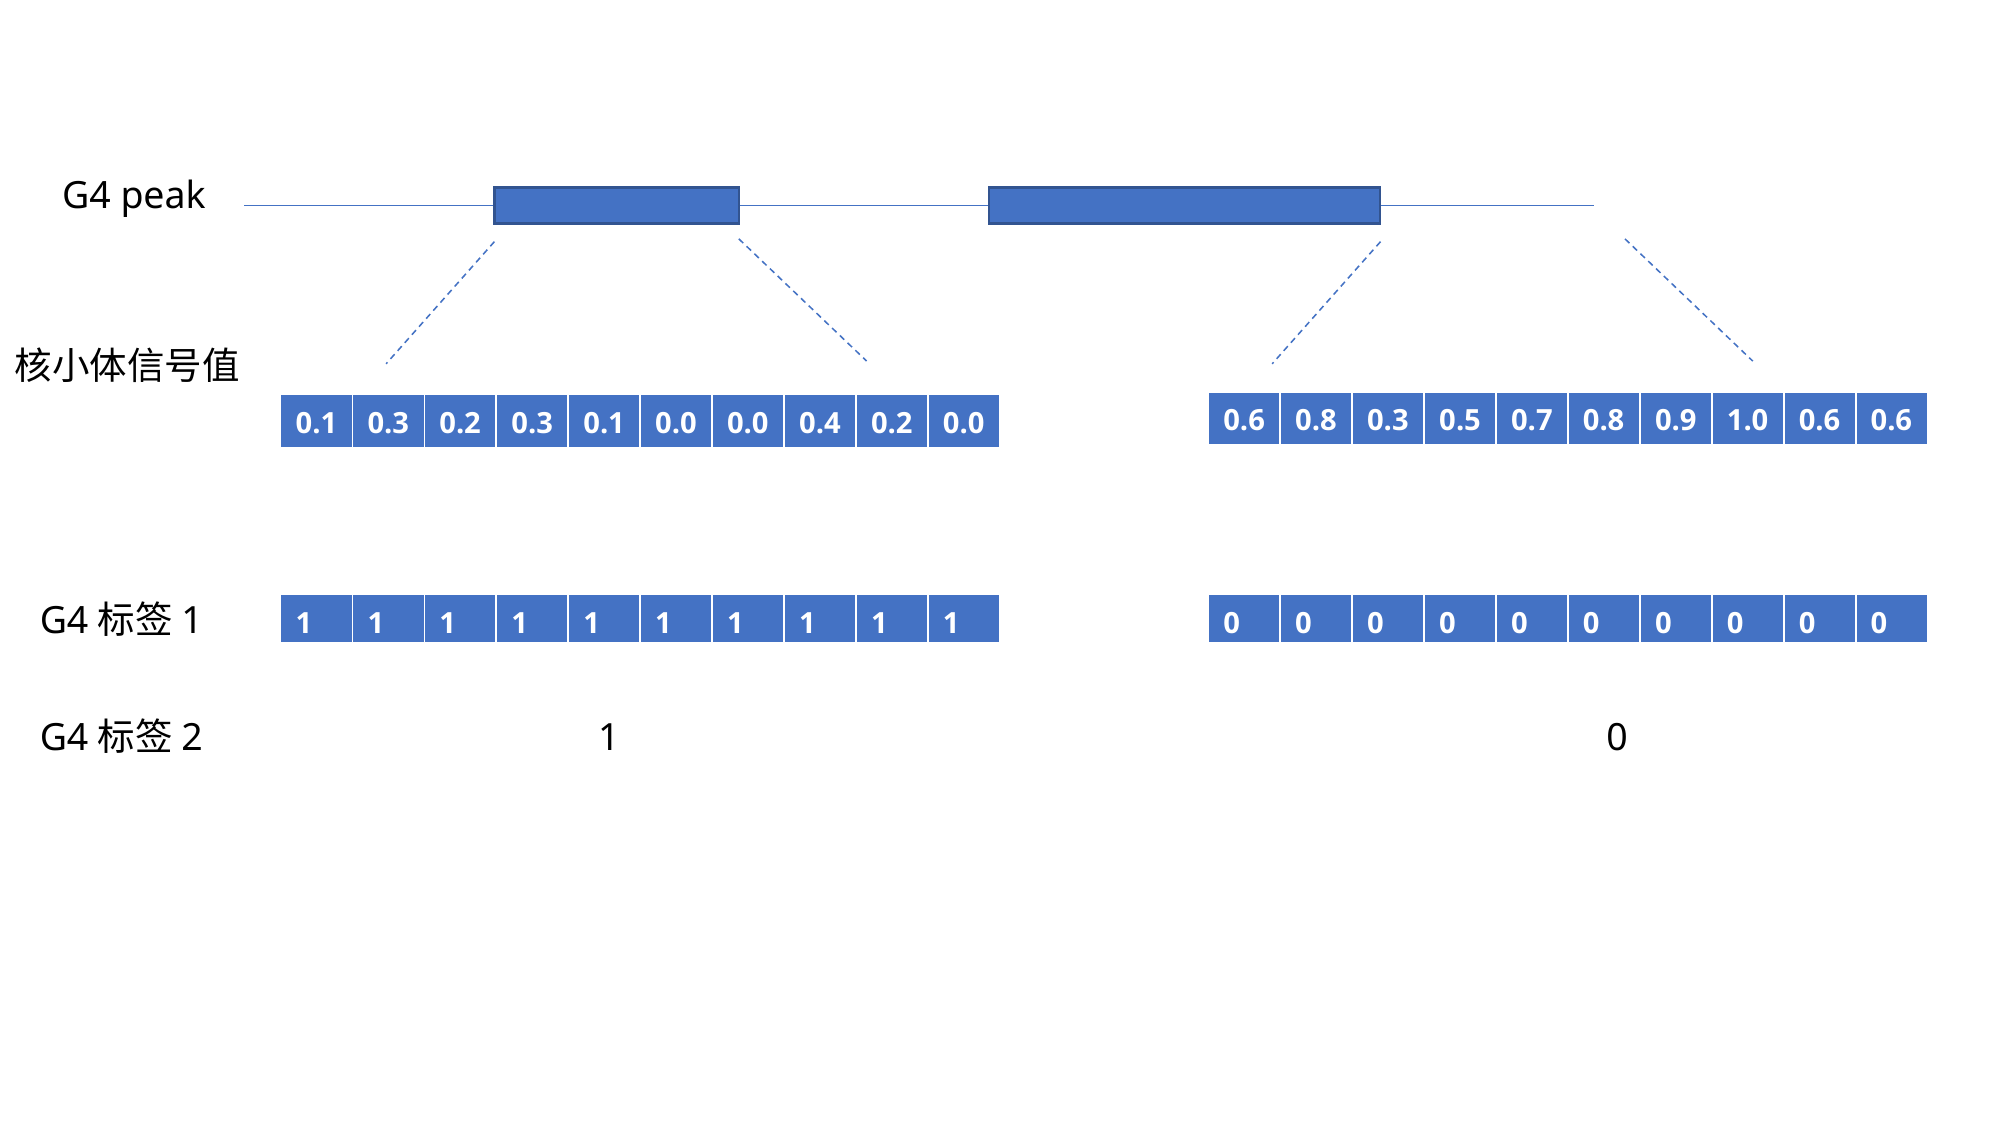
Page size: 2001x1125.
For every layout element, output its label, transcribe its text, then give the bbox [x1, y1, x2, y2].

table_header 1 [857, 595, 927, 642]
table_header 0.6 [1785, 393, 1855, 444]
table_header 1 [497, 595, 567, 642]
table_header 0.3 [353, 395, 424, 447]
text_box [988, 186, 1381, 205]
table_header 1 [641, 595, 711, 642]
table_header 0.5 [1425, 393, 1495, 444]
text_box G4标签1 [24, 588, 281, 649]
table_header 0.1 [569, 395, 639, 447]
table_header 0.2 [857, 395, 927, 447]
table_header 0.8 [1569, 393, 1639, 444]
table_header 0 [1713, 595, 1783, 642]
table_header 1 [785, 595, 855, 642]
table_header 0.6 [1209, 393, 1279, 444]
table_header 0 [1785, 595, 1855, 642]
table_header 0.9 [1641, 393, 1711, 444]
text_box [493, 206, 740, 225]
text_box 1 [583, 705, 650, 766]
table_header 0 [1281, 595, 1351, 642]
text_box [988, 206, 1381, 225]
table_header 0.0 [929, 395, 999, 447]
table_header 0 [1425, 595, 1495, 642]
table_header 1 [425, 595, 495, 642]
table_header 0.3 [497, 395, 567, 447]
table_header 0.3 [1353, 393, 1423, 444]
table_header 0.0 [713, 395, 783, 447]
table_header 1 [929, 595, 999, 642]
table_header 1.0 [1713, 393, 1783, 444]
text_box 核小体信号值 [0, 334, 289, 394]
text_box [386, 241, 495, 364]
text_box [1624, 238, 1753, 362]
table_header 0.7 [1497, 393, 1567, 444]
table_header 0 [1353, 595, 1423, 642]
text_box 0 [1591, 705, 1659, 766]
table_header 0.4 [785, 395, 855, 447]
text_box G4标签2 [24, 705, 281, 766]
table_header 1 [713, 595, 783, 642]
table_header 0.1 [281, 395, 352, 447]
table_header 1 [353, 595, 424, 642]
text_box G4 peak [47, 163, 281, 224]
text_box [1272, 241, 1381, 364]
table_header 0.6 [1857, 393, 1927, 444]
table_header 0 [1569, 595, 1639, 642]
text_box [493, 186, 740, 205]
table_header 1 [569, 595, 639, 642]
table_header 0.2 [425, 395, 495, 447]
table_header 0 [1209, 595, 1279, 642]
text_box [738, 238, 867, 362]
table_header 0 [1497, 595, 1567, 642]
table_header 0 [1641, 595, 1711, 642]
table_header 0.8 [1281, 393, 1351, 444]
table_header 0.0 [641, 395, 711, 447]
table_header 0 [1857, 595, 1927, 642]
table_header 1 [281, 595, 352, 642]
